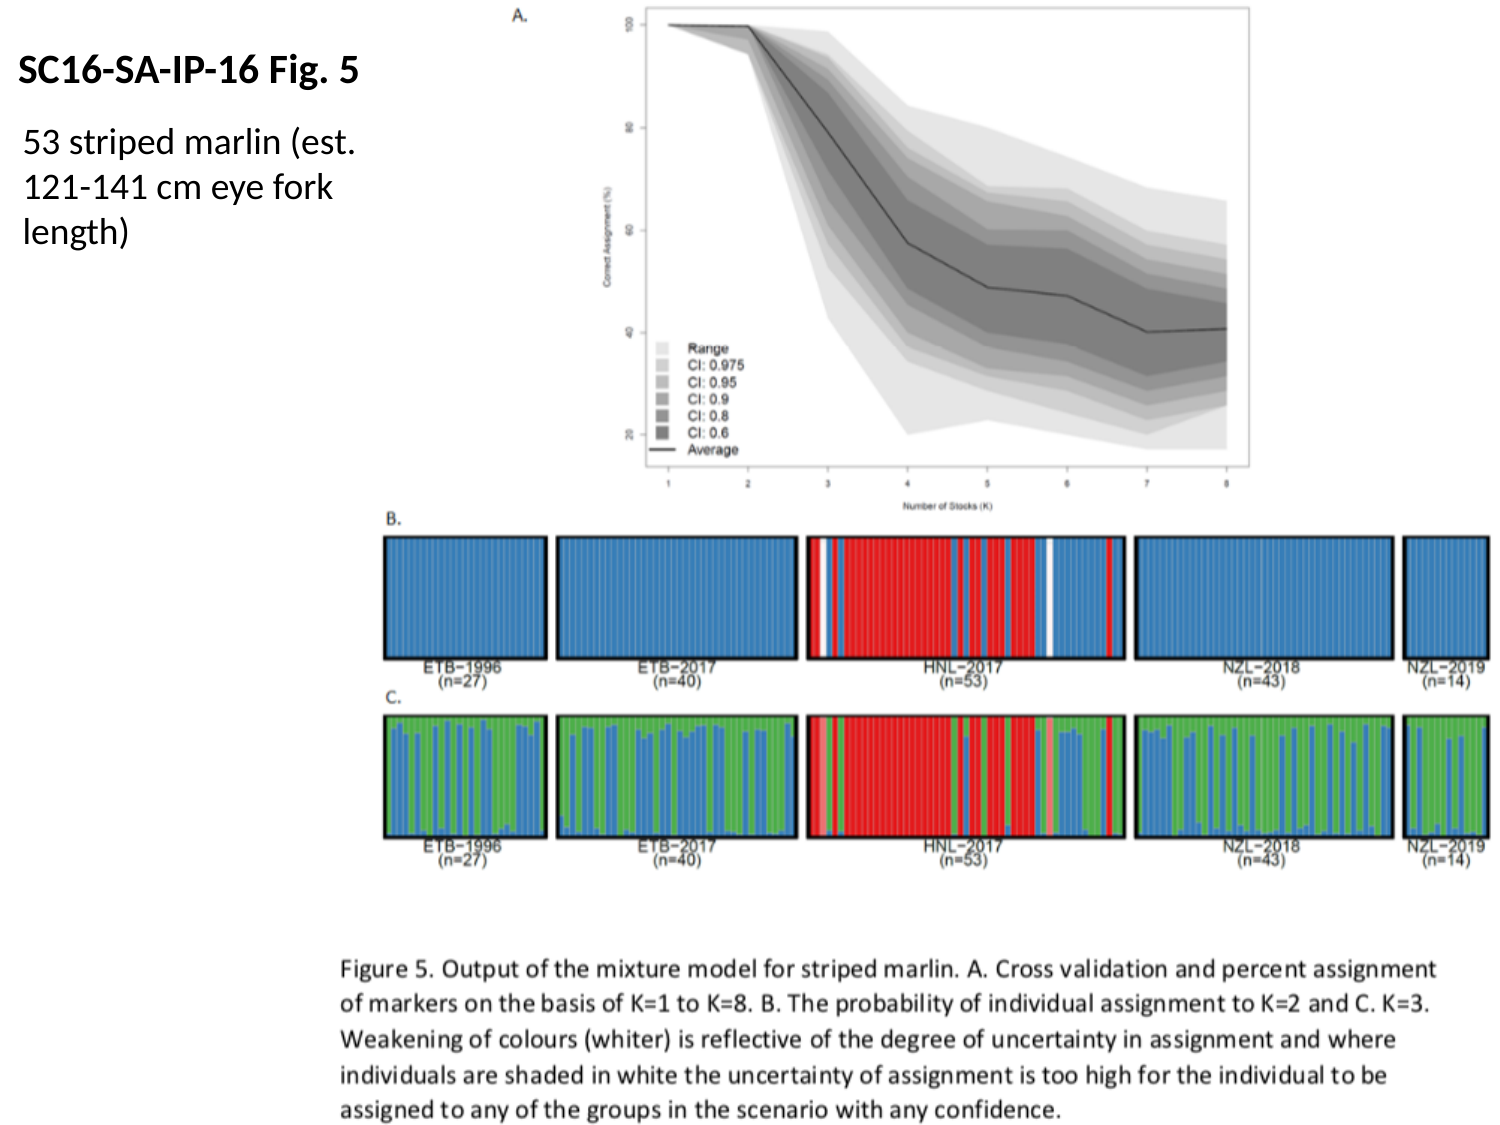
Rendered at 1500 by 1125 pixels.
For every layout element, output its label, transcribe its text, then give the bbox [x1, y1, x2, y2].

text_box 53 striped marlin (est. 121-141 cm eye fork length) [7, 109, 332, 259]
picture [337, 0, 1500, 1125]
title SC16-SA-IP-16 Fig. 5 [3, 0, 335, 134]
